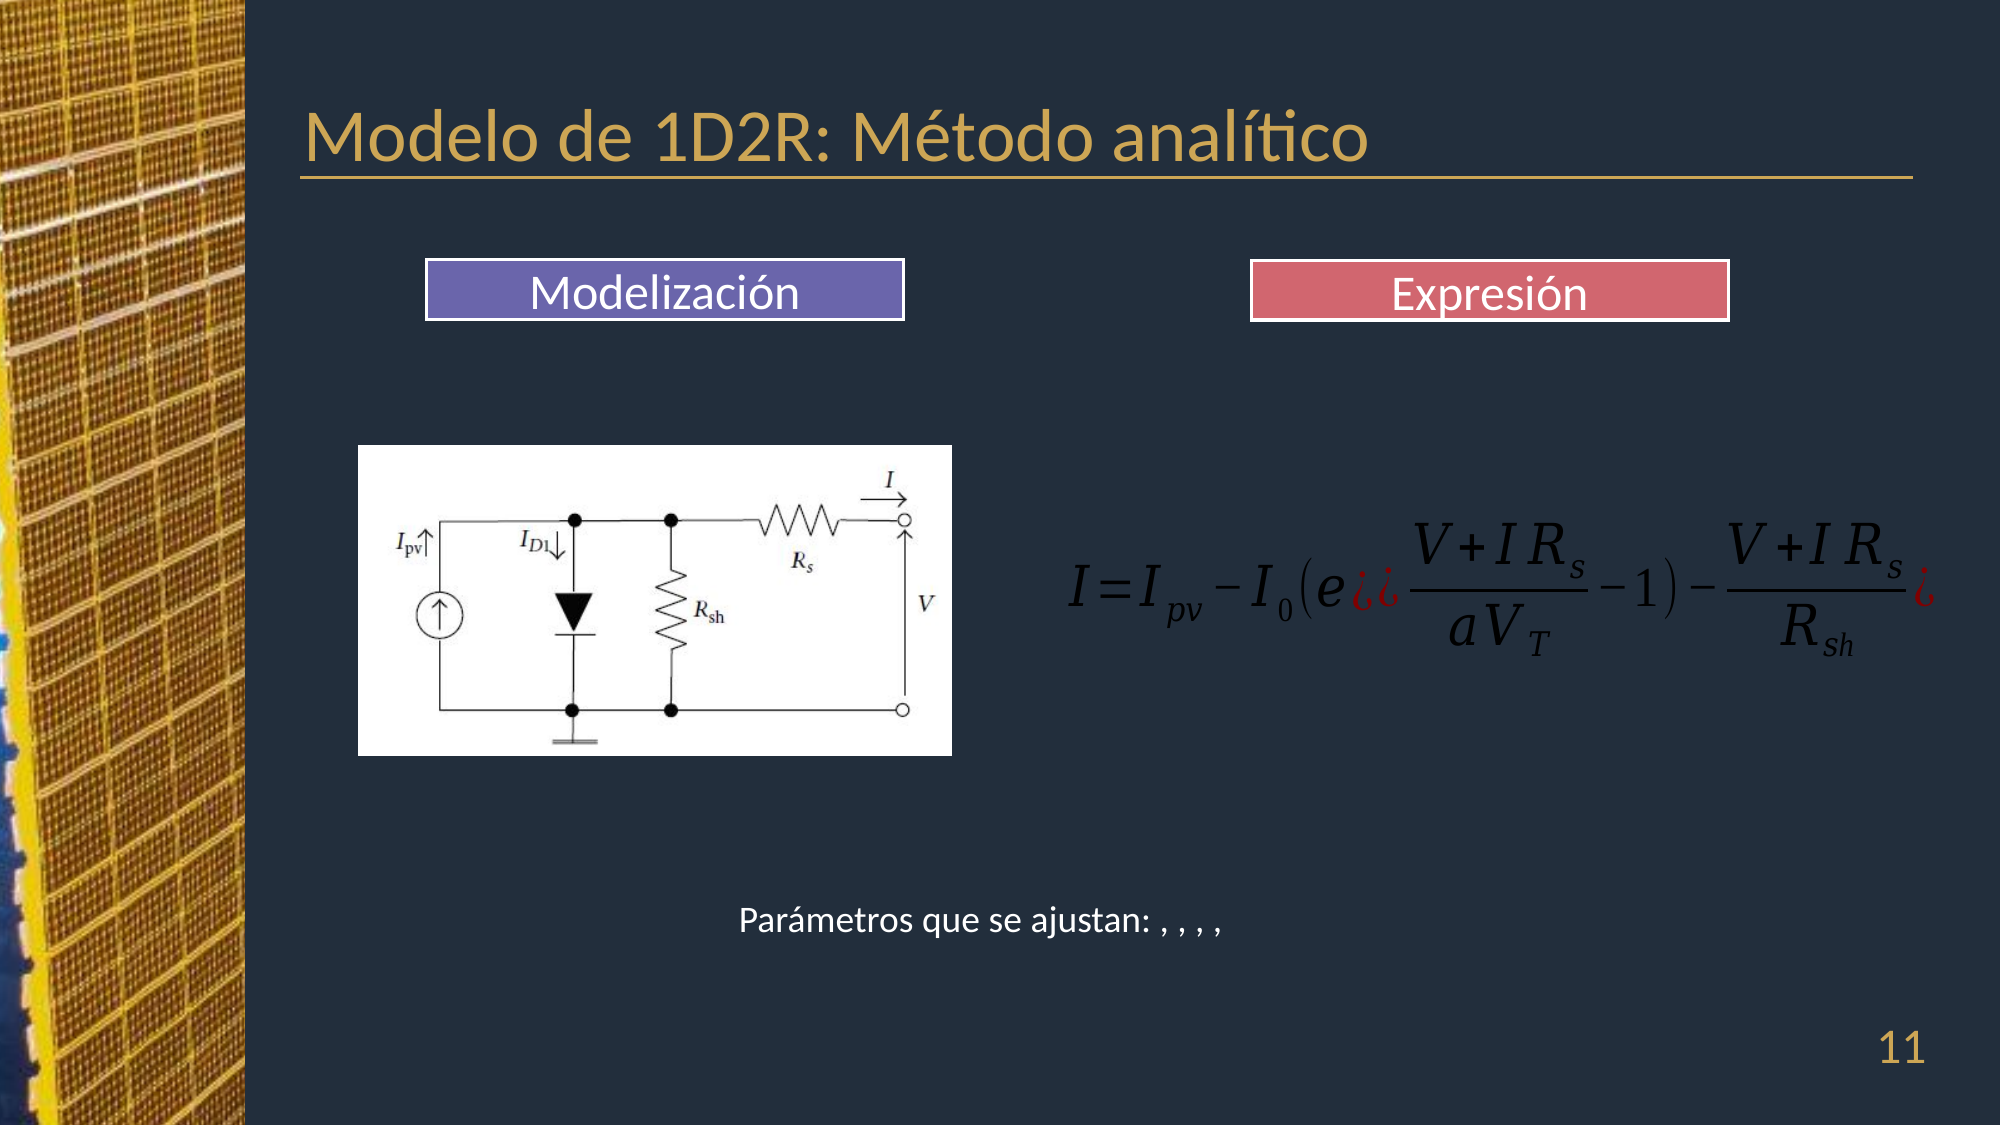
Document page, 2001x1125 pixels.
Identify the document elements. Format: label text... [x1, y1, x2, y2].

picture [0, 0, 245, 1125]
text_box Expresión [1250, 260, 1730, 321]
text_box 11 [1861, 1006, 1952, 1082]
text_box Modelización [425, 259, 905, 320]
picture [358, 445, 952, 756]
text_box [245, 0, 2000, 1125]
text_box Modelo de 1D2R: Método analítico [288, 78, 1502, 184]
text_box [952, 524, 1225, 586]
